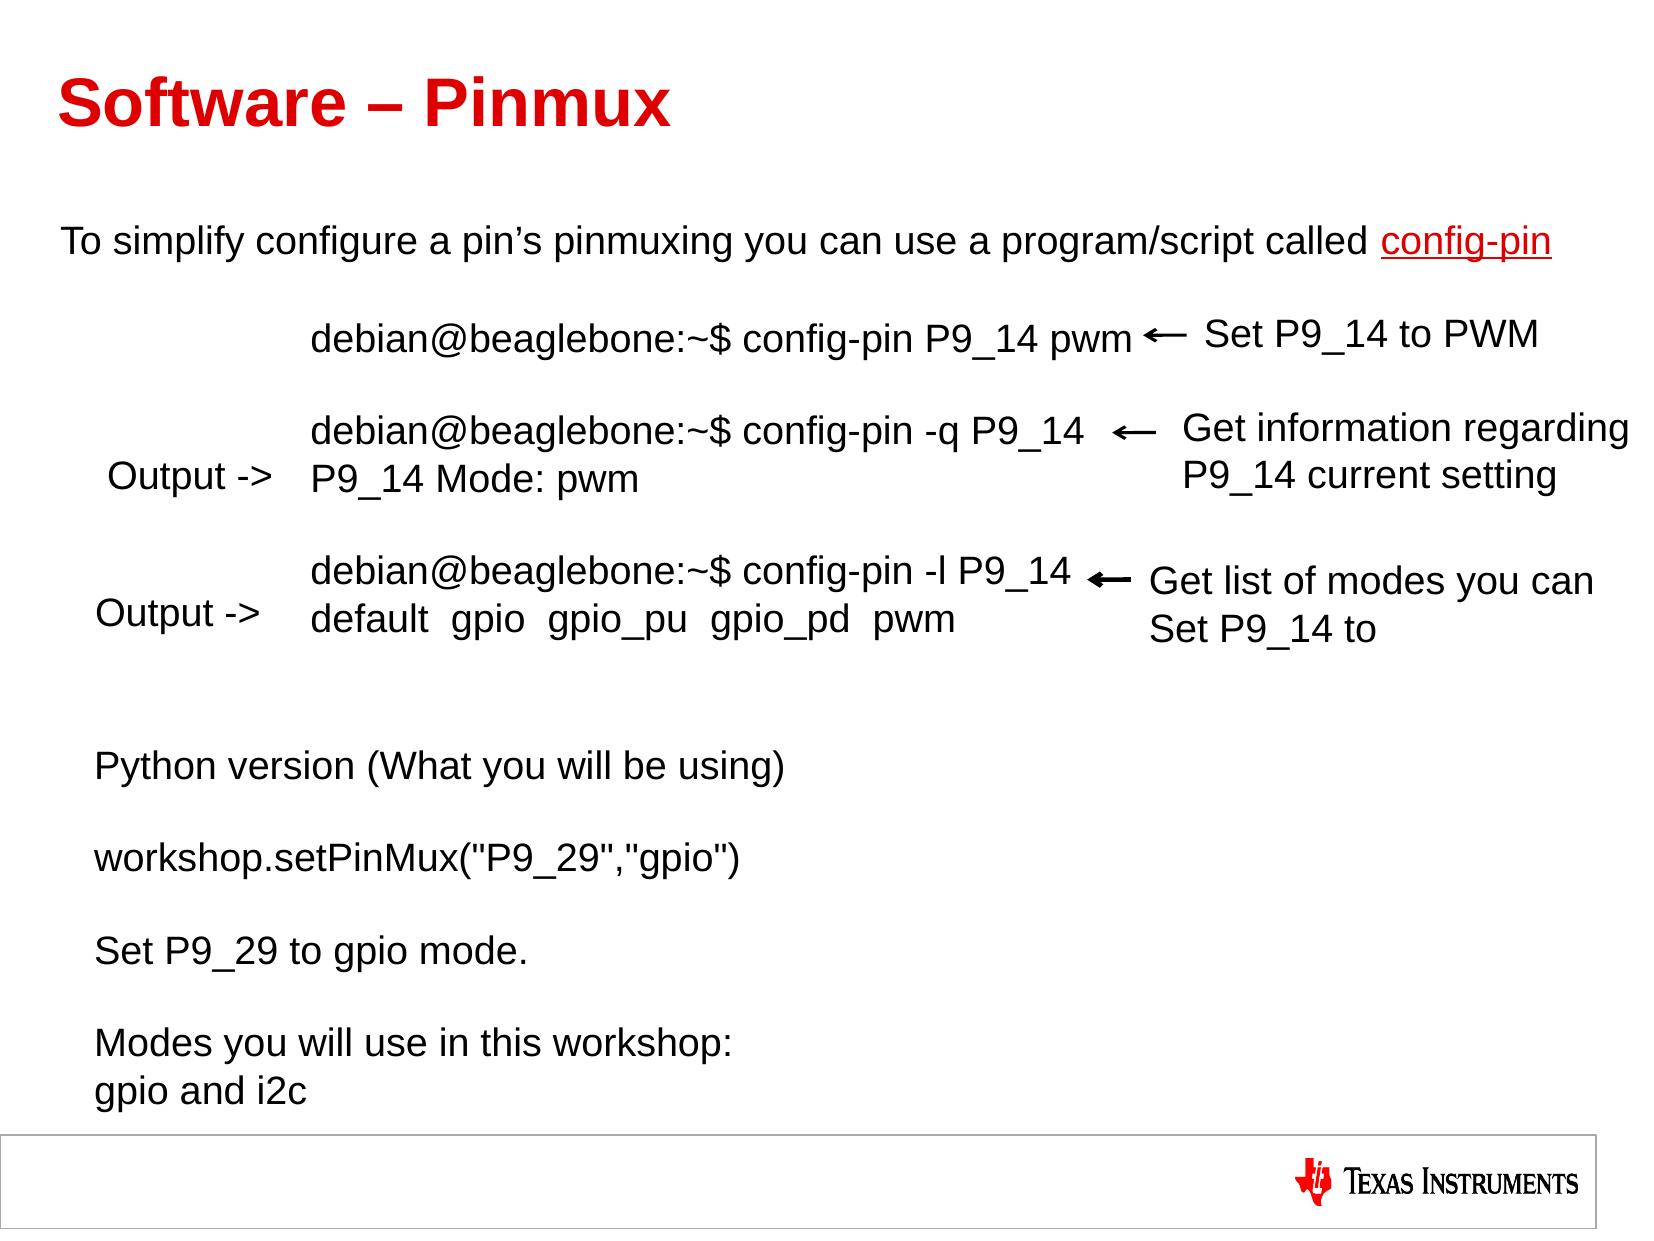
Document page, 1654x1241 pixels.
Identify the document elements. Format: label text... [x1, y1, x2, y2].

picture [1295, 1158, 1578, 1206]
text_box [1143, 327, 1187, 343]
text_box Output -> [80, 579, 276, 642]
text_box [1112, 425, 1156, 440]
text_box [1087, 572, 1131, 587]
text_box debian@beaglebone:~$ config-pin P9_14 pwm debian@beaglebone:~$ config-pin -q P9_14 P9_14 Mode: pwm debian@beaglebone:~$ config-pin -l P9_14 default gpio gpio_pu gpio_pd pwm [295, 305, 1149, 653]
text_box Software – Pinmux [41, 25, 1614, 173]
text_box Python version (What you will be using) workshop.setPinMux("P9_29","gpio") Set P9_29 to gpio mode. Modes you will use in this workshop: gpio and i2c [79, 732, 802, 1128]
text_box Get list of modes you can Set P9_14 to [1134, 548, 1610, 658]
text_box Set P9_14 to PWM [1189, 301, 1555, 364]
text_box Output -> [92, 442, 288, 505]
text_box Get information regarding P9_14 current setting [1167, 394, 1646, 504]
text_box To simplify configure a pin’s pinmuxing you can use a program/script called config-pin [45, 207, 1567, 270]
